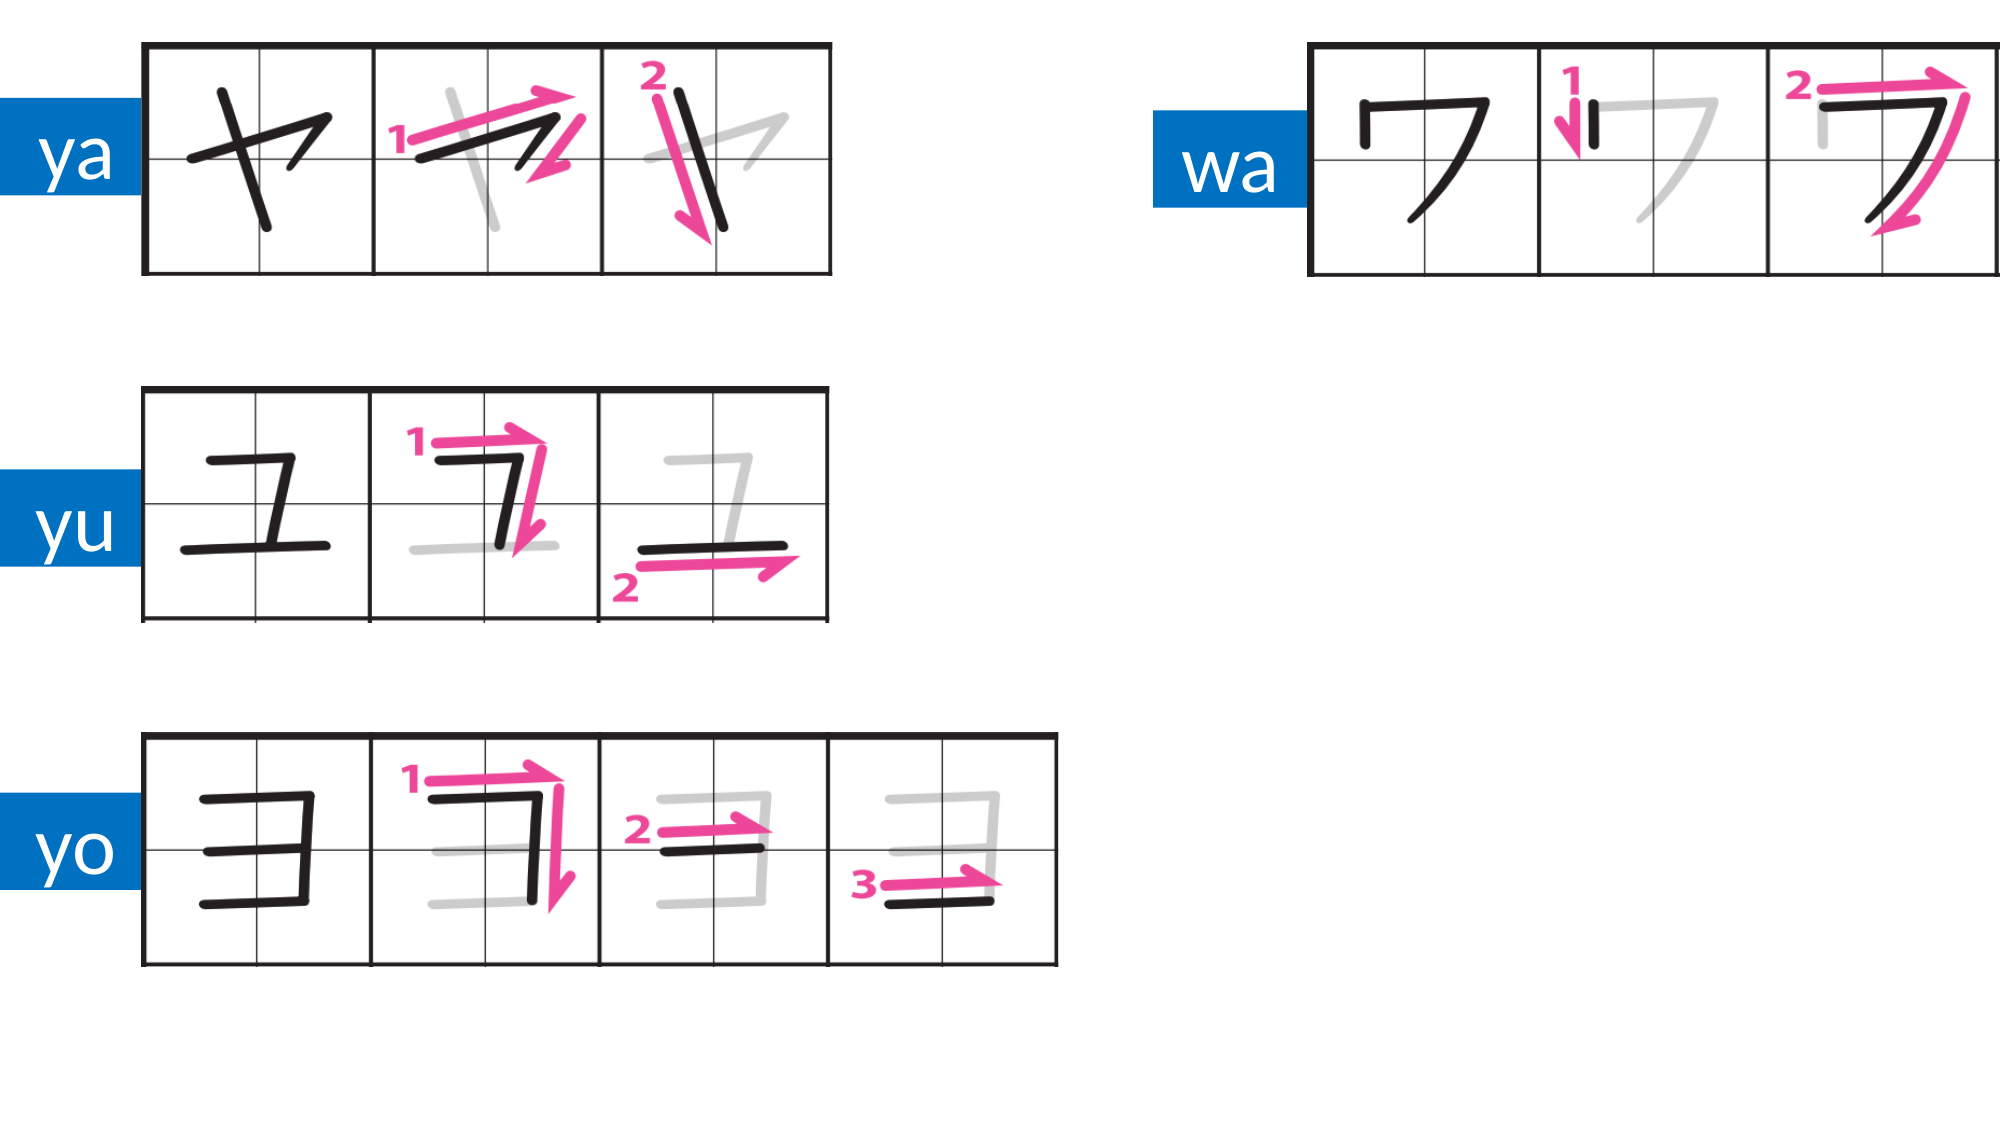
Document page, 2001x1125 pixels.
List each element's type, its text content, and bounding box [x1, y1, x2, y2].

text_box yu [0, 468, 141, 568]
text_box yo [0, 791, 141, 891]
picture [1307, 42, 2000, 277]
text_box wa [1152, 109, 1307, 209]
picture [141, 732, 1059, 967]
picture [141, 42, 833, 276]
picture [141, 386, 830, 623]
text_box ya [0, 97, 141, 196]
